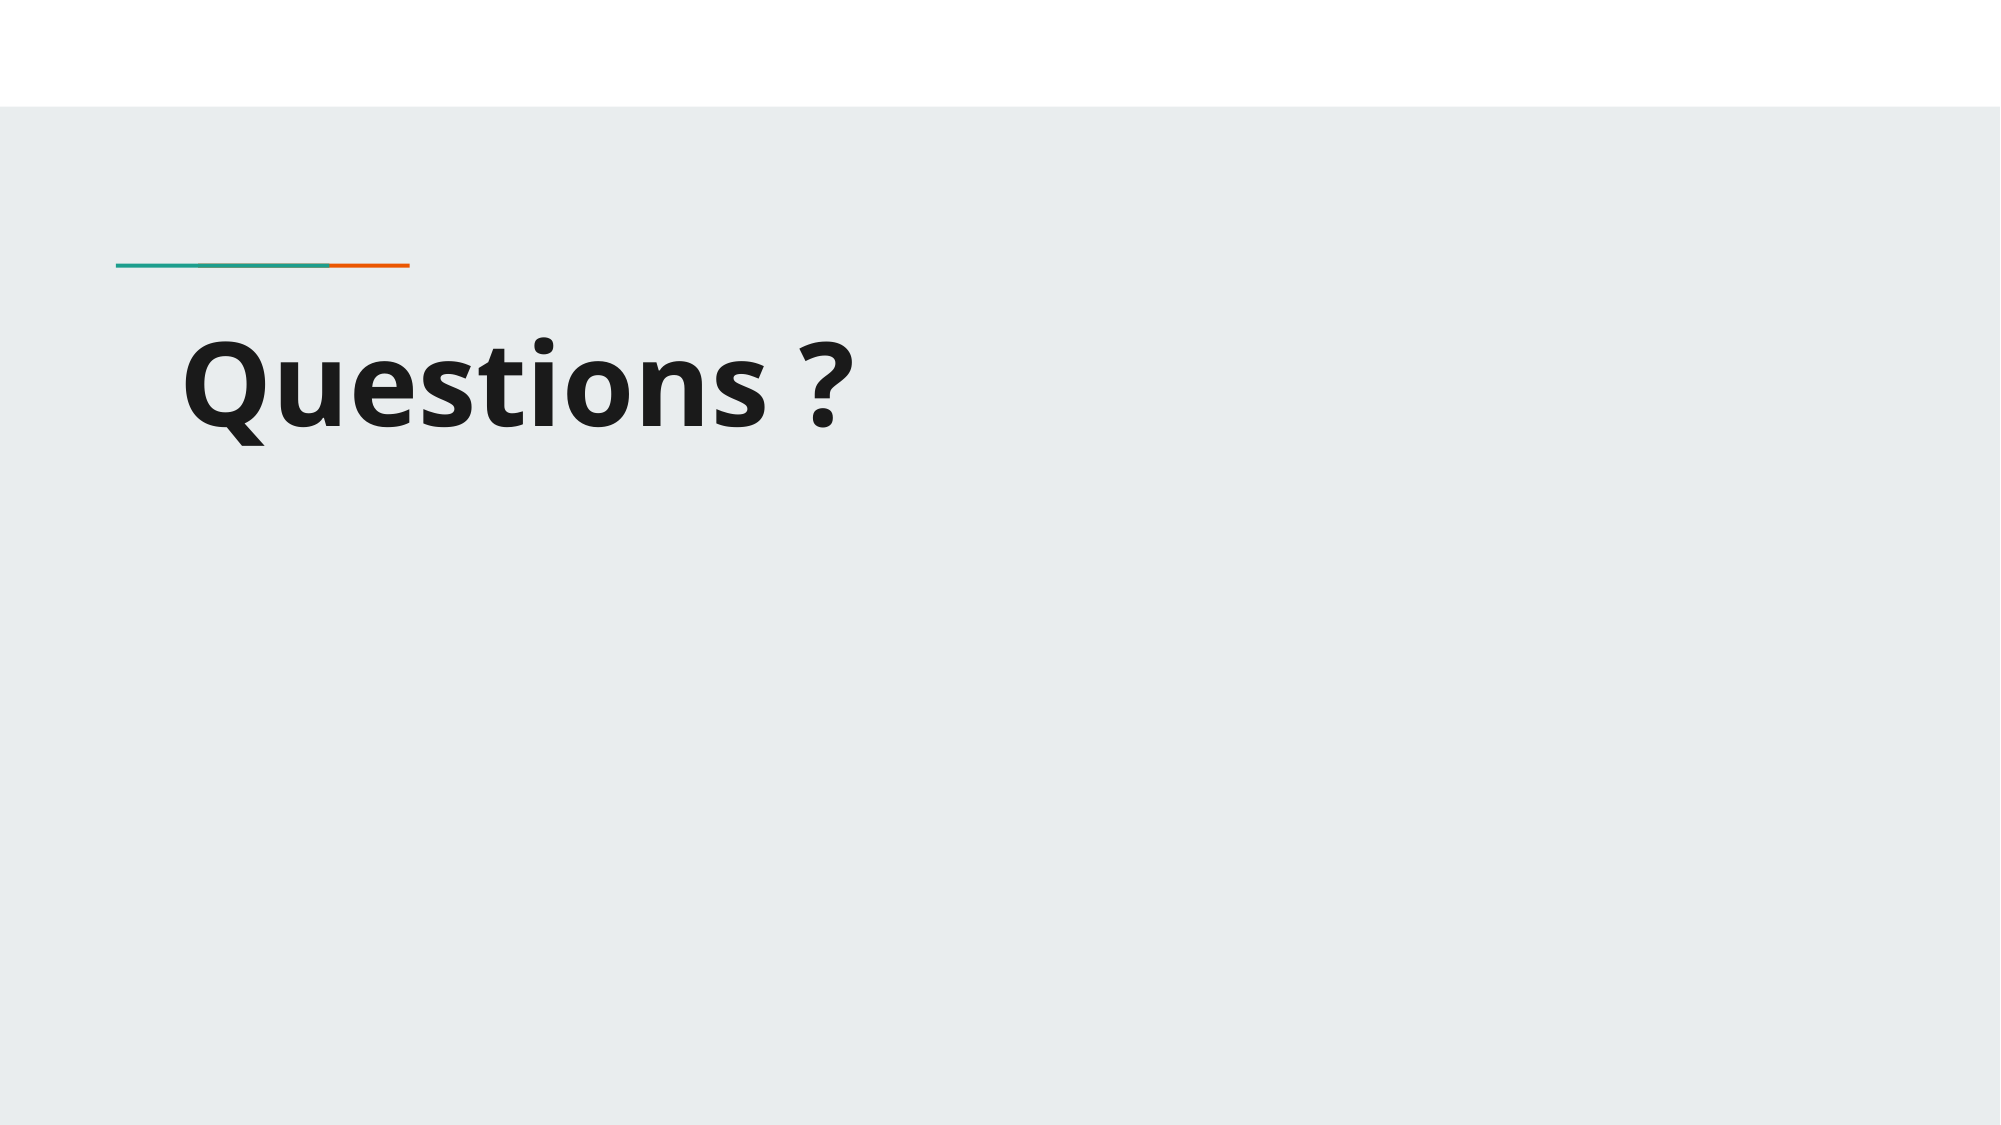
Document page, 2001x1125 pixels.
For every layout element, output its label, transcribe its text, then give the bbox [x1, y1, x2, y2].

title Questions ? [159, 289, 1842, 654]
